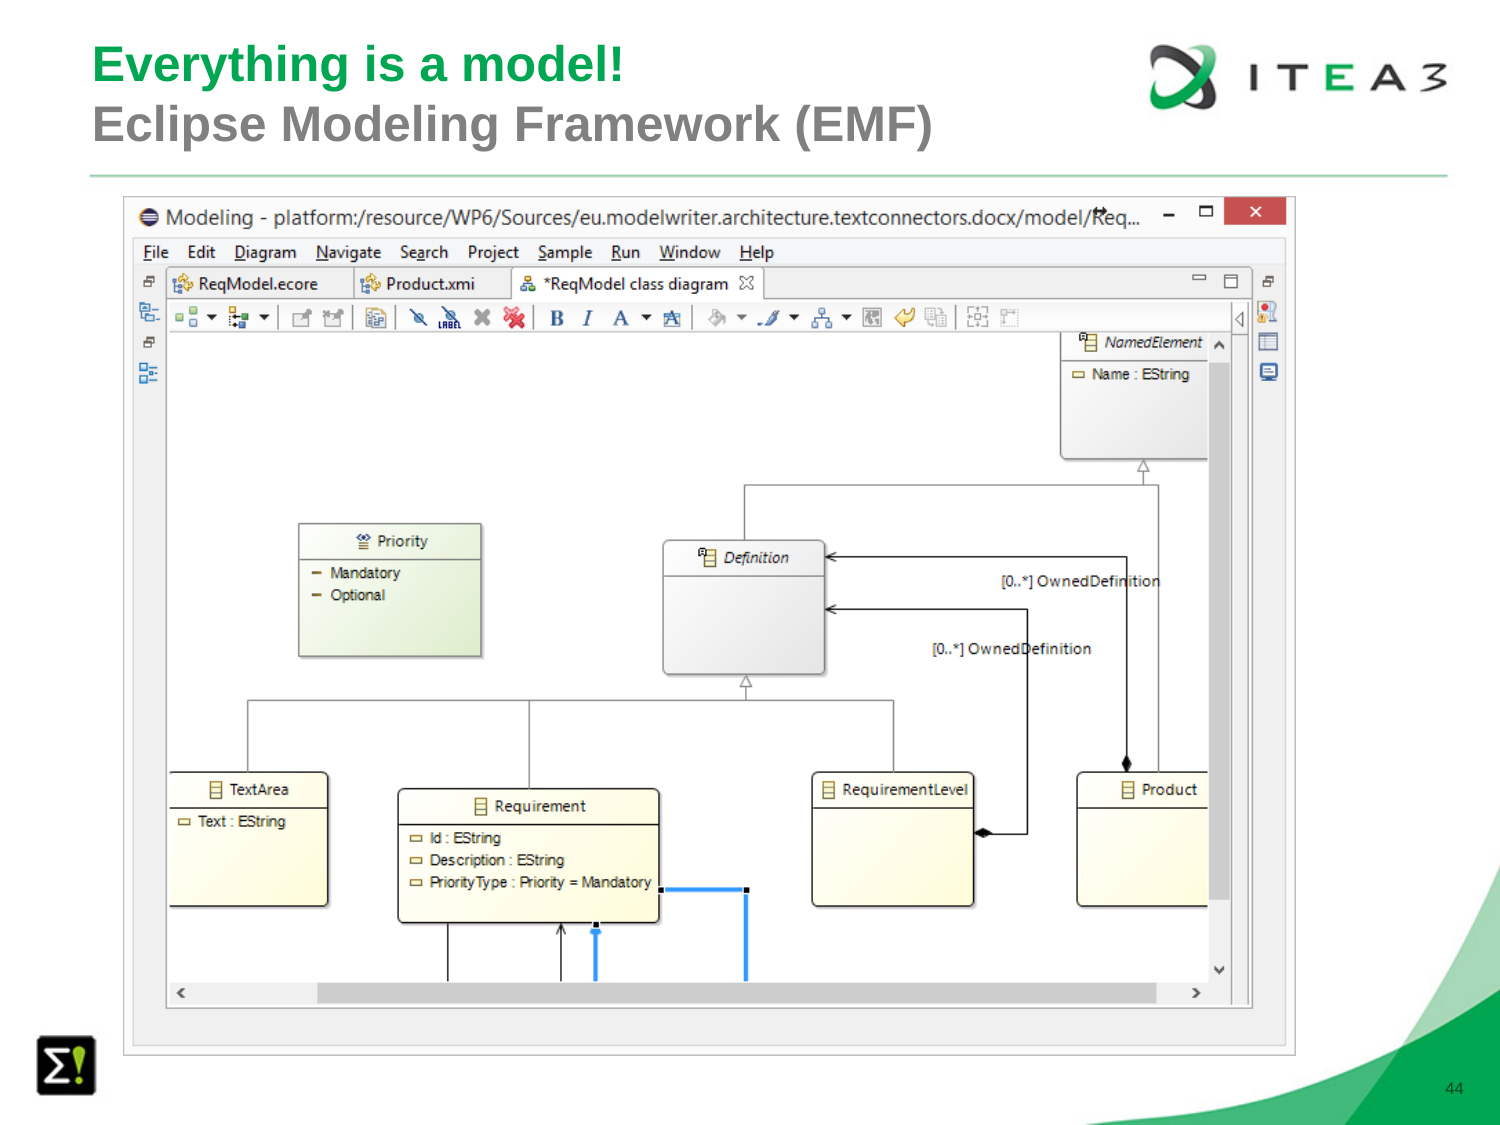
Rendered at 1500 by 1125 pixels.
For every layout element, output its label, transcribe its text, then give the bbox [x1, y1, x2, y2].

picture [0, 0, 1500, 1125]
title Everything is a model! Eclipse Modeling Framework (EMF) [76, 23, 1099, 160]
